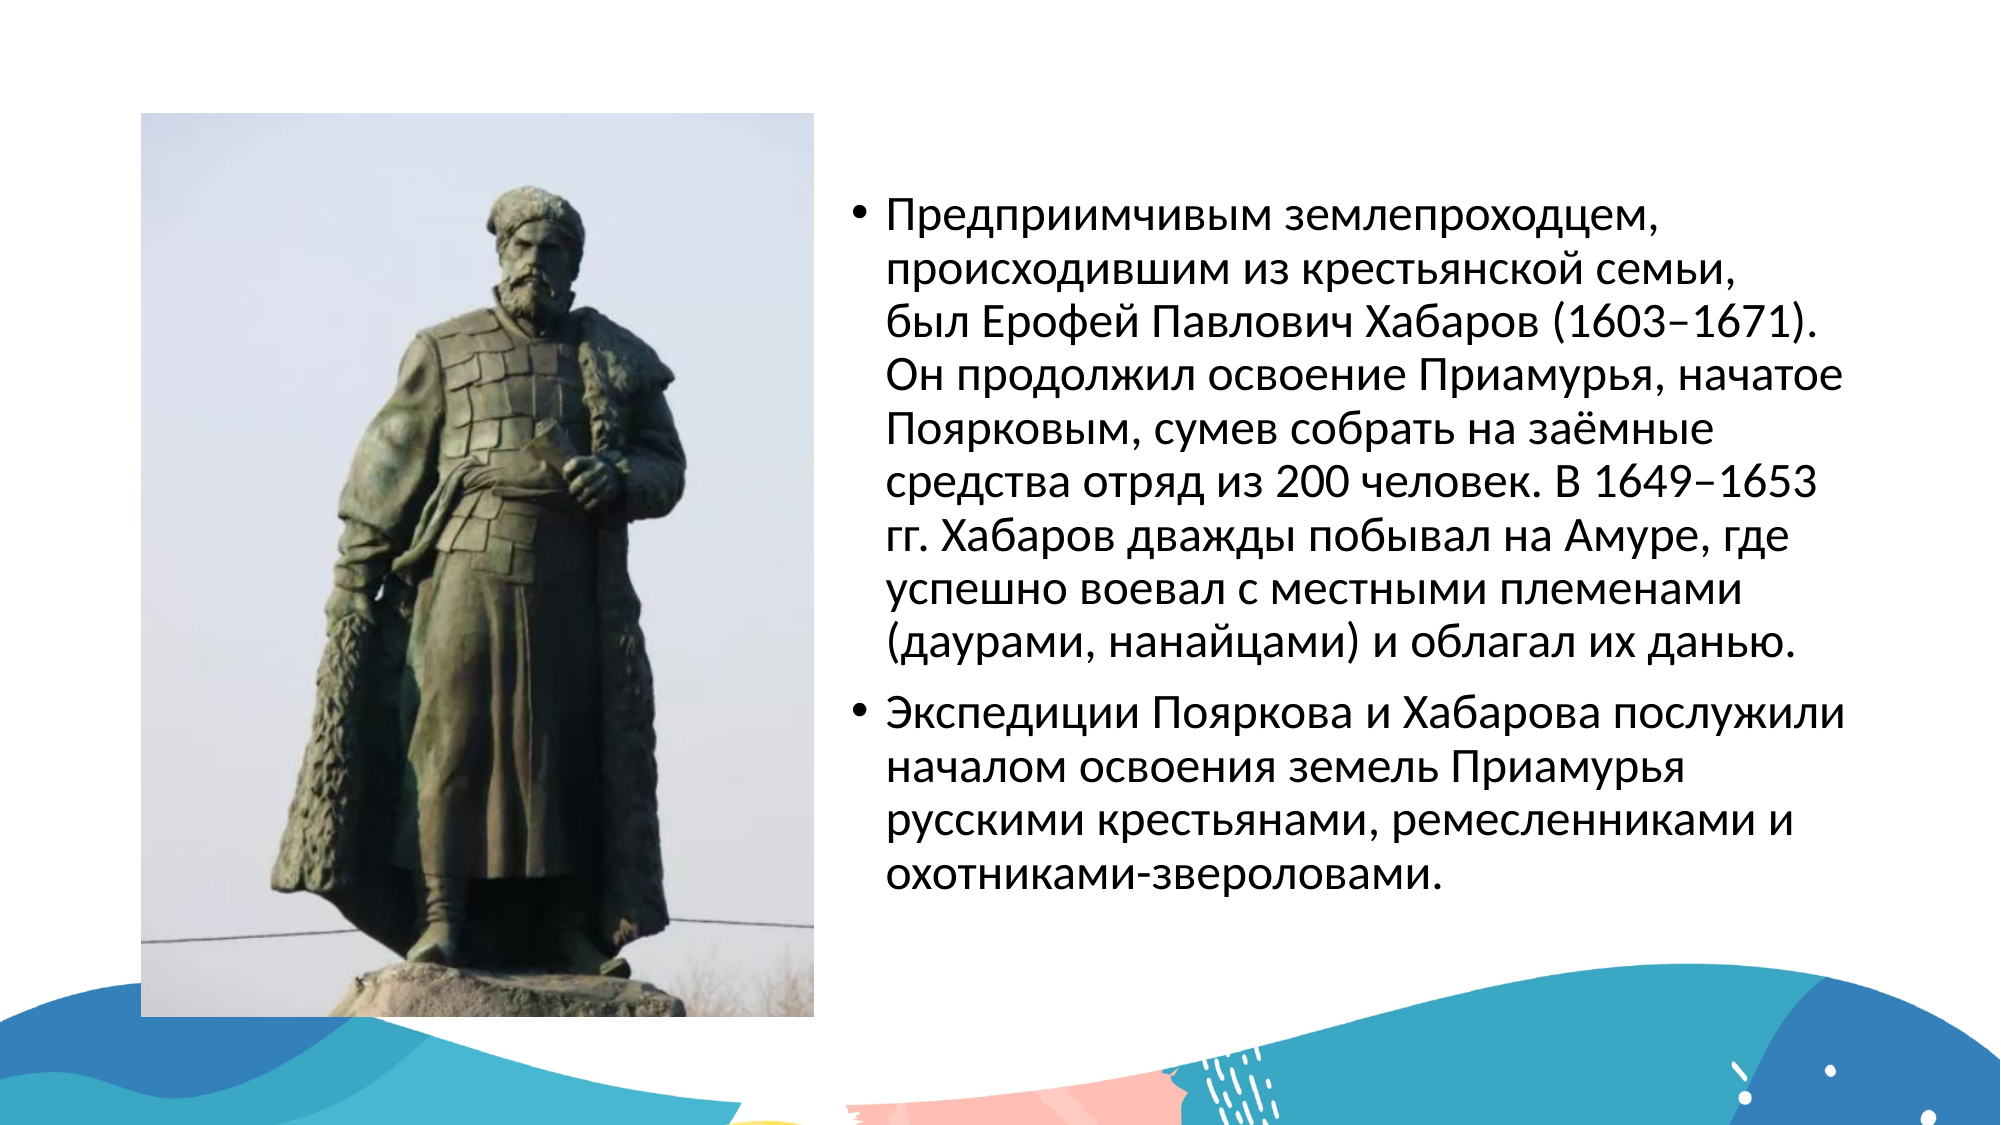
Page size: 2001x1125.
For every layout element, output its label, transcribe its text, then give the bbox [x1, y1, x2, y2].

list Предприимчивым землепроходцем, происходившим из крестьянской семьи, был Ерофей Павлович Хабаров (1603–1671). Он продолжил освоение Приамурья, начатое Поярковым, сумев собрать на заёмные средства отряд из 200 человек. В 1649–1653 гг. Хабаров дважды побывал на Амуре, где успешно воевал с местными племенами (даурами, нанайцами) и облагал их данью. Экспедиции Пояркова и Хабарова послужили началом освоения земель Приамурья русскими крестьянами, ремесленниками и охотниками-звероловами. [836, 180, 1863, 1014]
picture [0, 1, 2000, 1125]
